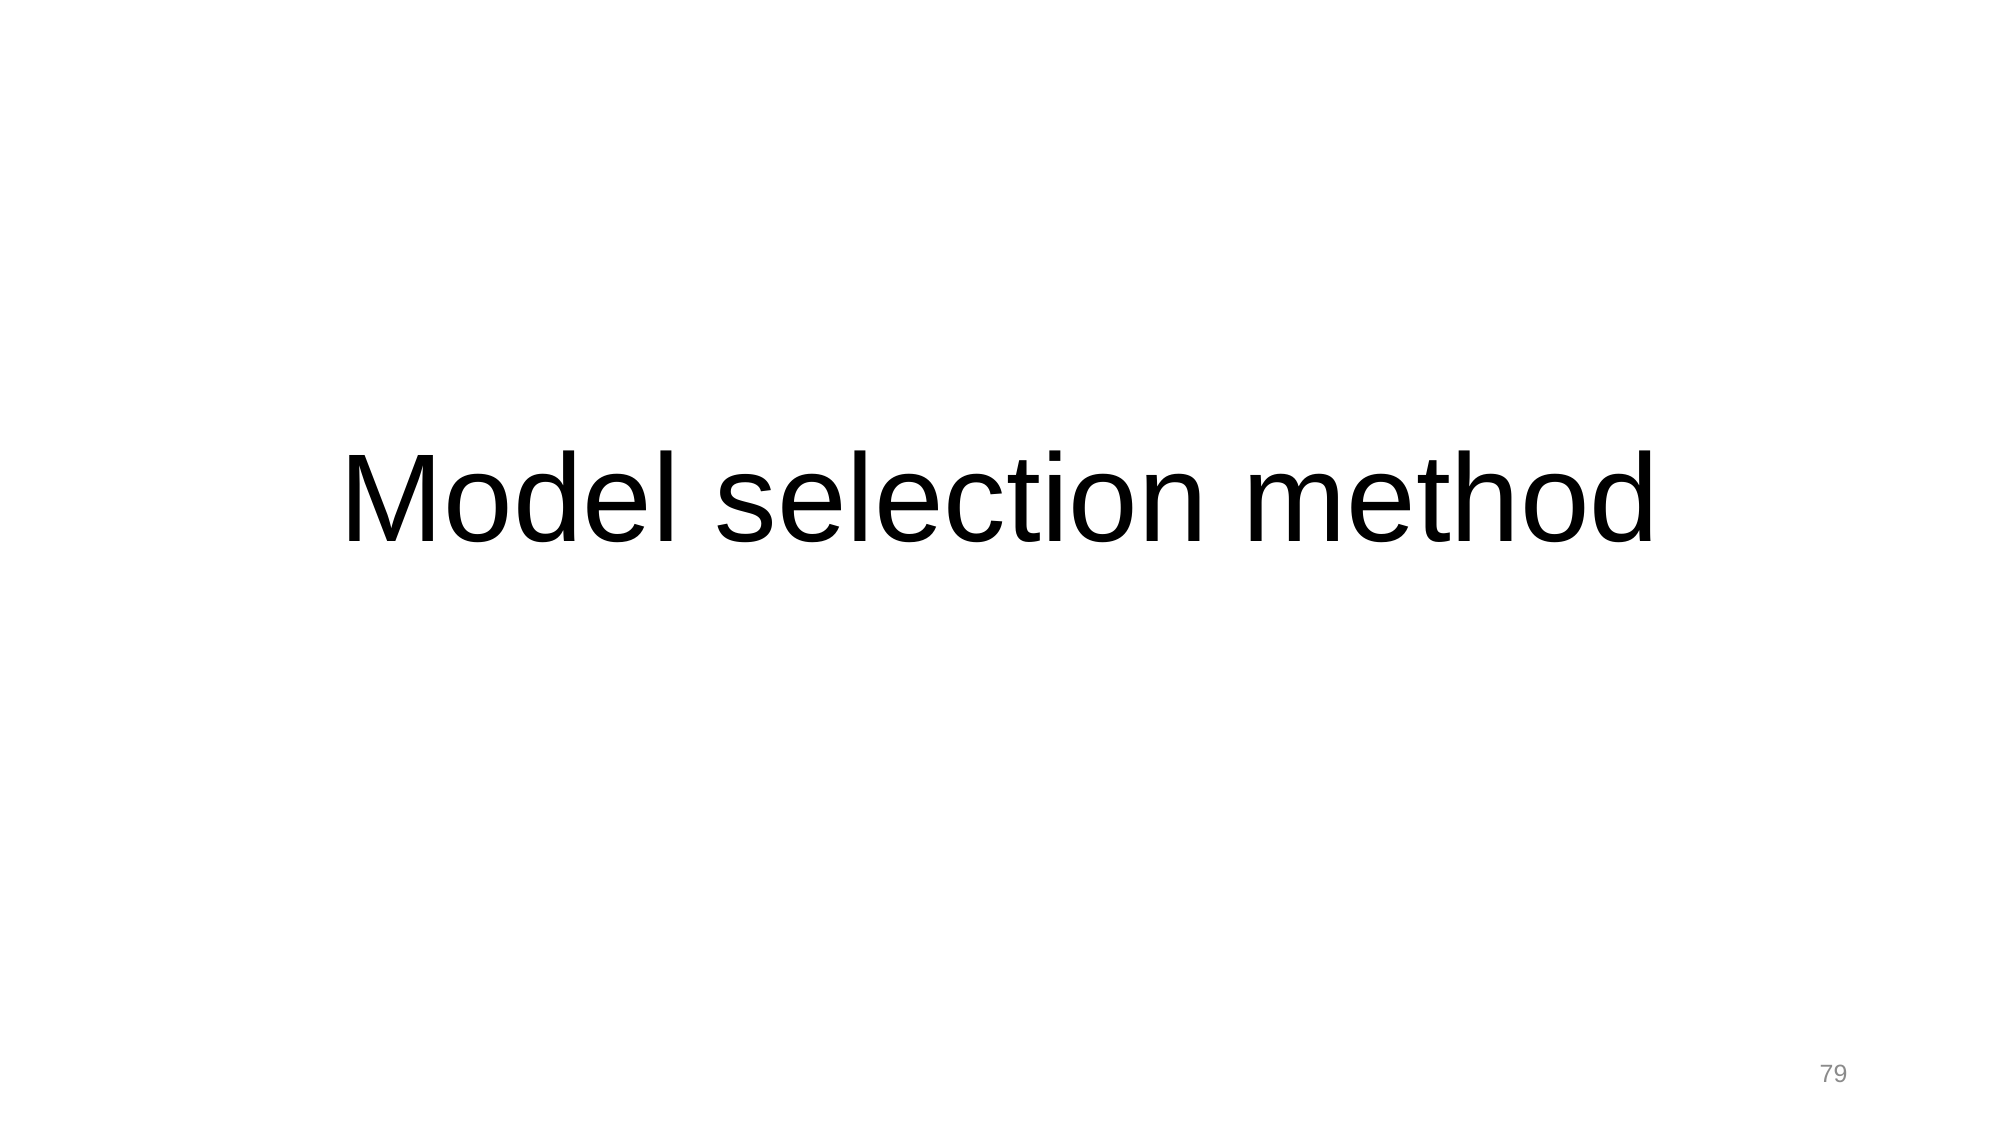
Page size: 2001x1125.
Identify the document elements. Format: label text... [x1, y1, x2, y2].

title Model selection method [249, 184, 1750, 576]
slide_number 79 [1412, 1042, 1863, 1103]
